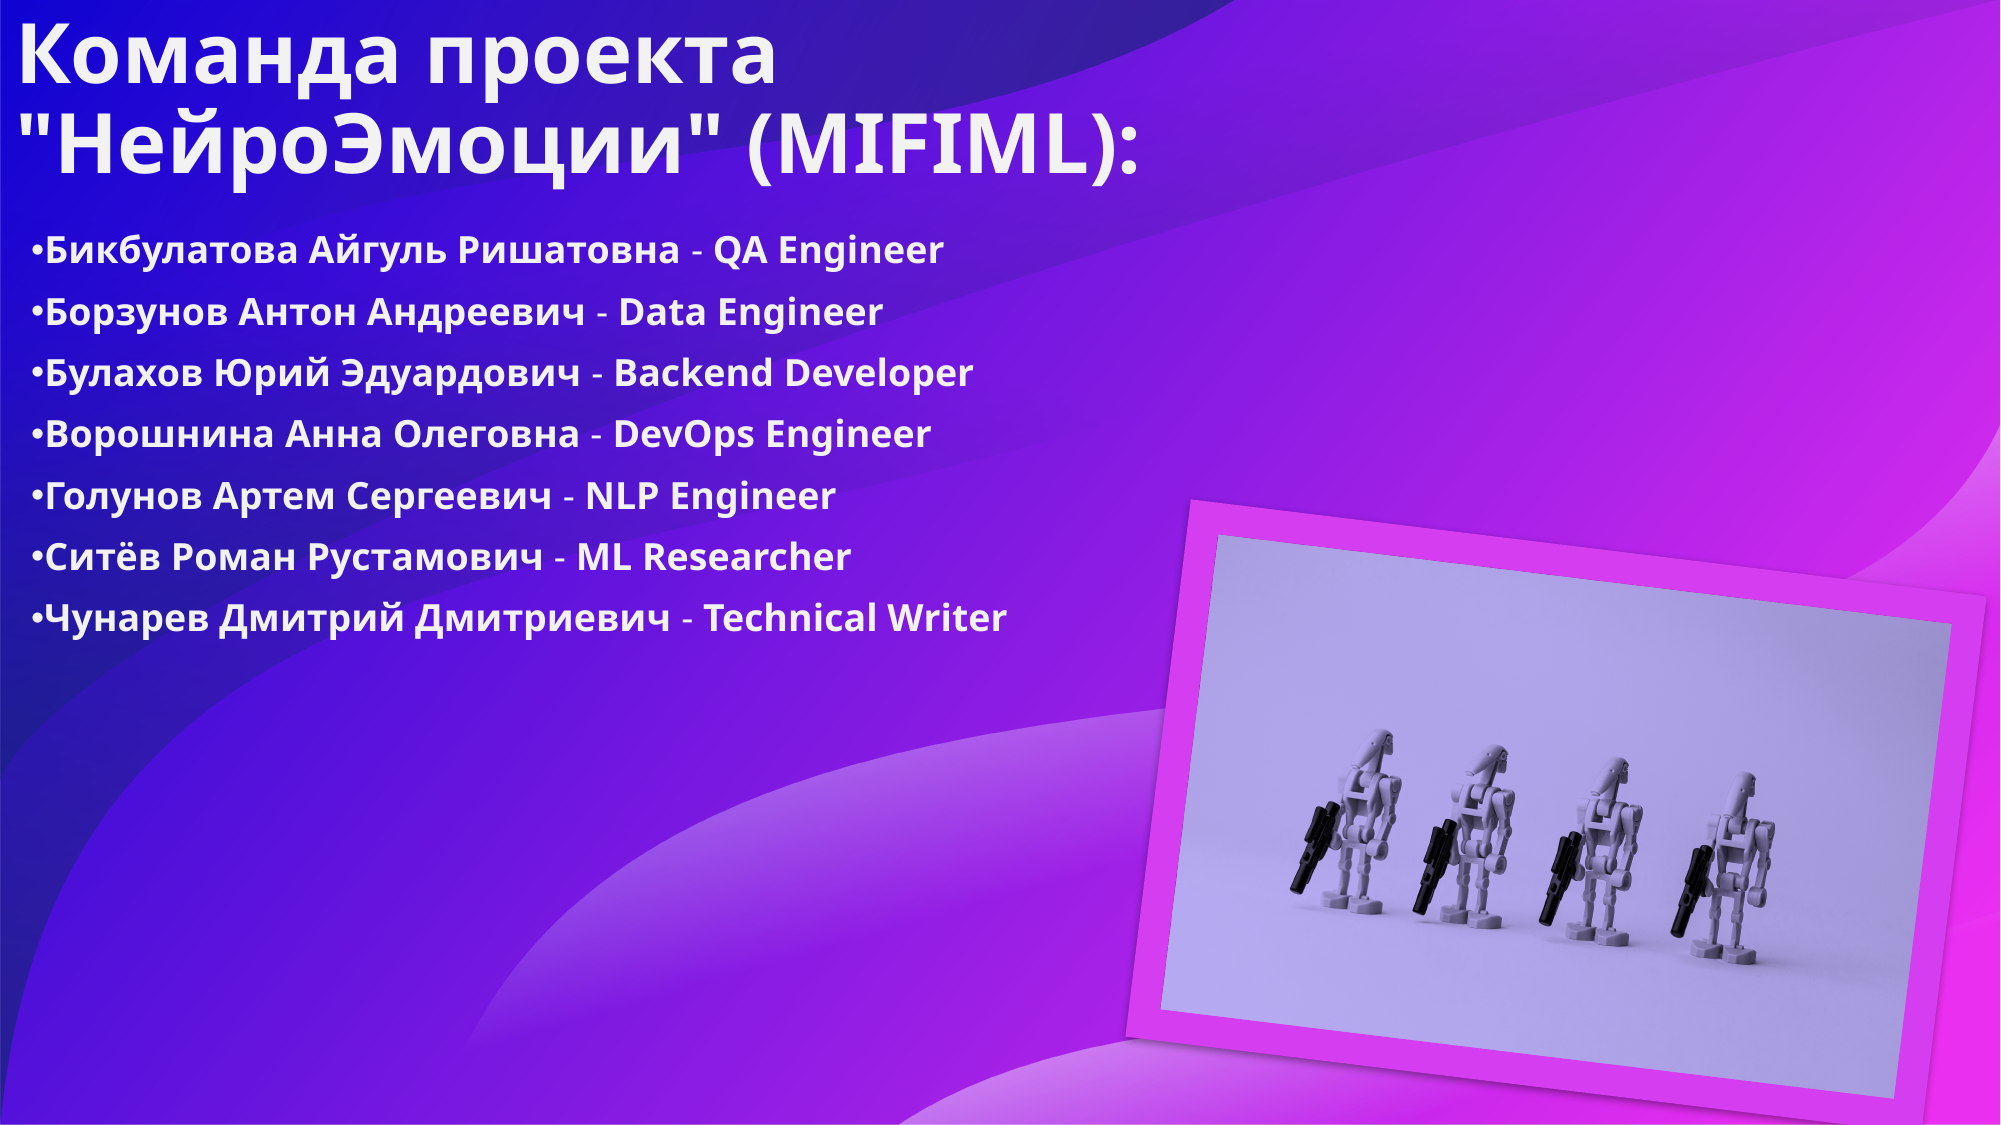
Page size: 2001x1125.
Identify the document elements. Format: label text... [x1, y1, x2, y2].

subtitle Бикбулатова Айгуль Ришатовна - QA Engineer Борзунов Антон Андреевич - Data Engineer Булахов Юрий Эдуардович - Backend Developer Ворошнина Анна Олеговна - DevOps Engineer Голунов Артем Сергеевич - NLP Engineer Ситёв Роман Рустамович - ML Researcher Чунарев Дмитрий Дмитриевич - Technical Writer [16, 224, 1517, 496]
title Команда проекта "НейроЭмоции" (MIFIML): [0, 0, 1378, 299]
picture [0, 0, 2001, 1125]
